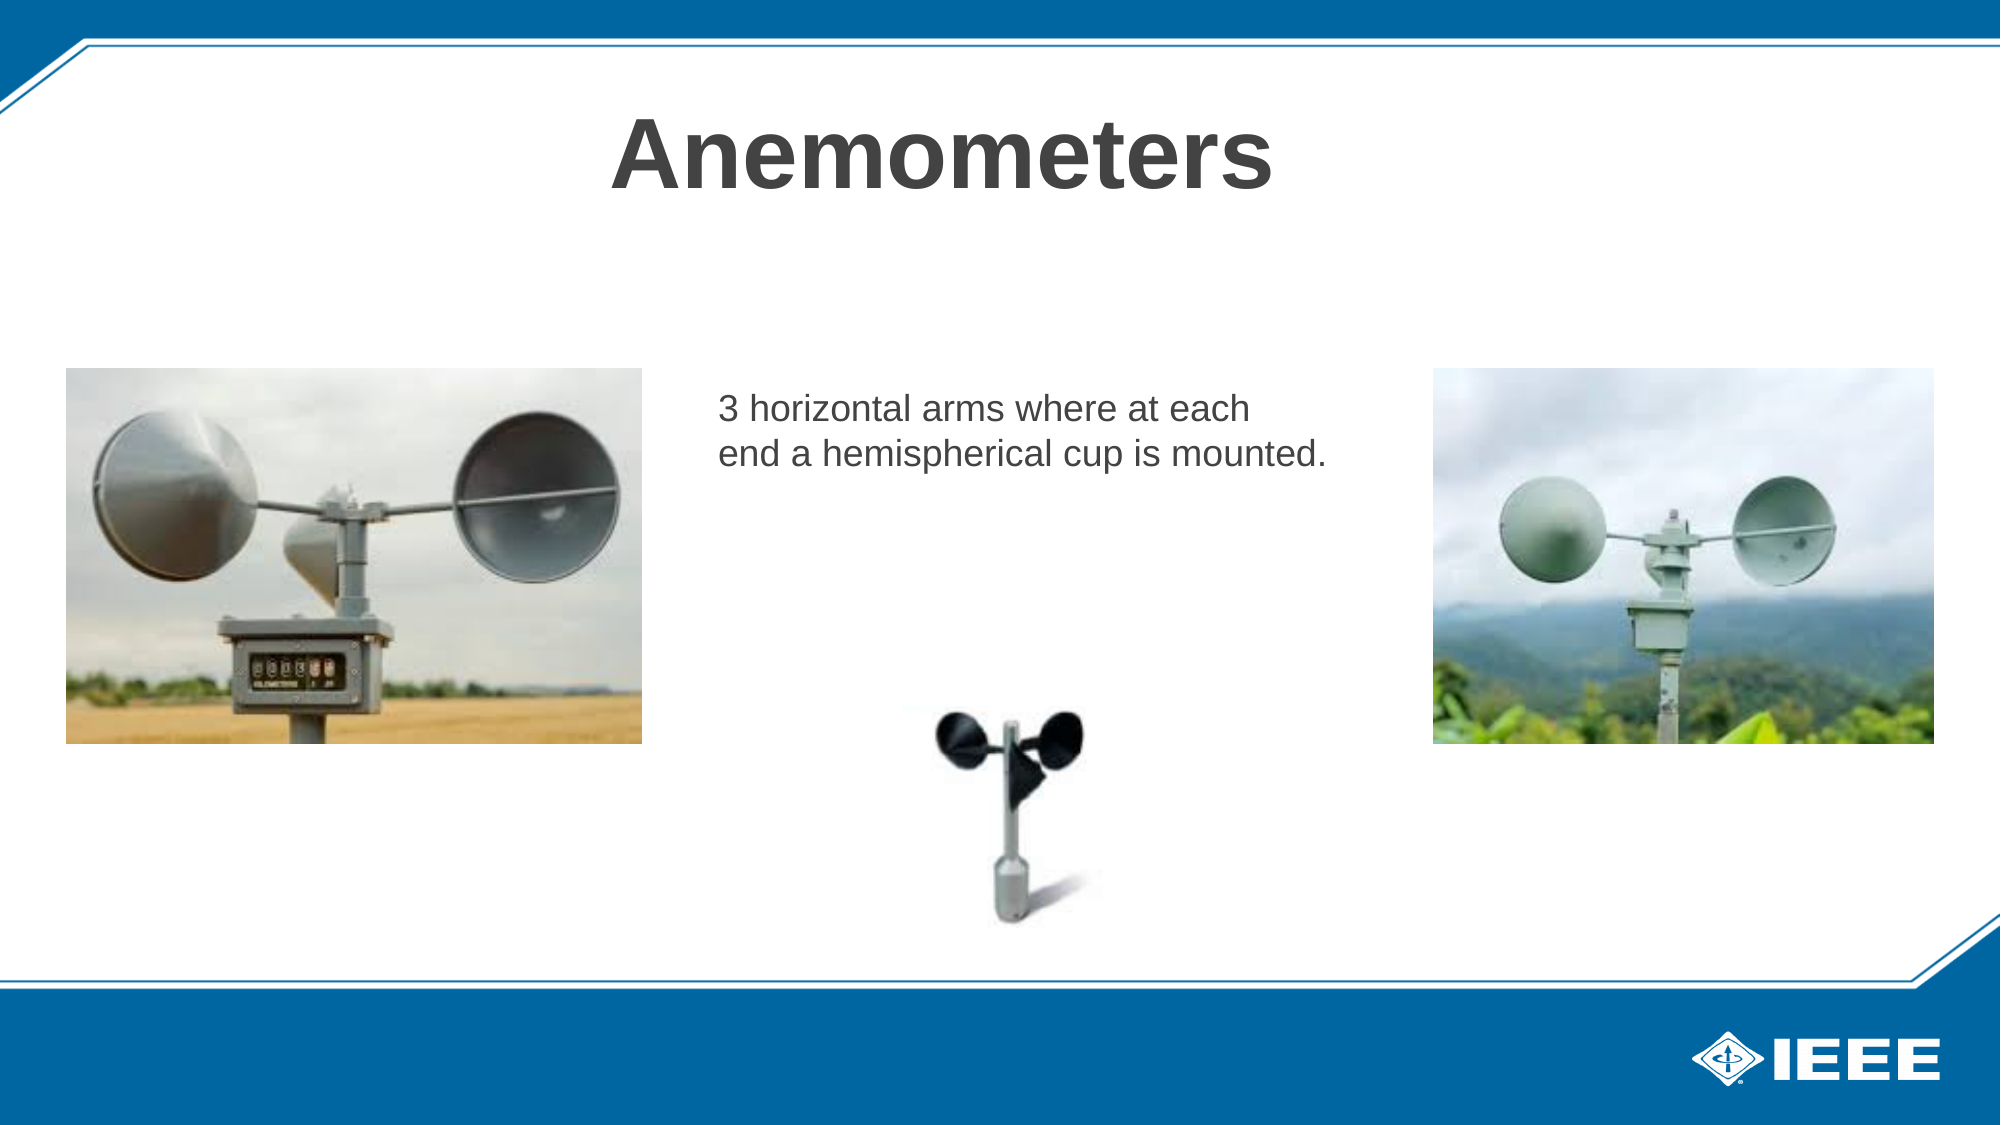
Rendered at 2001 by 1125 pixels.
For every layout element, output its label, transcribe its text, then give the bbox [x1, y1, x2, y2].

picture [0, 706, 2000, 1125]
text_box 3 horizontal arms where at each end a hemispherical cup is mounted. [703, 368, 1372, 504]
picture [66, 368, 642, 744]
text_box Anemometers [321, 73, 1564, 179]
picture [1433, 368, 1934, 744]
picture [0, 0, 2000, 115]
